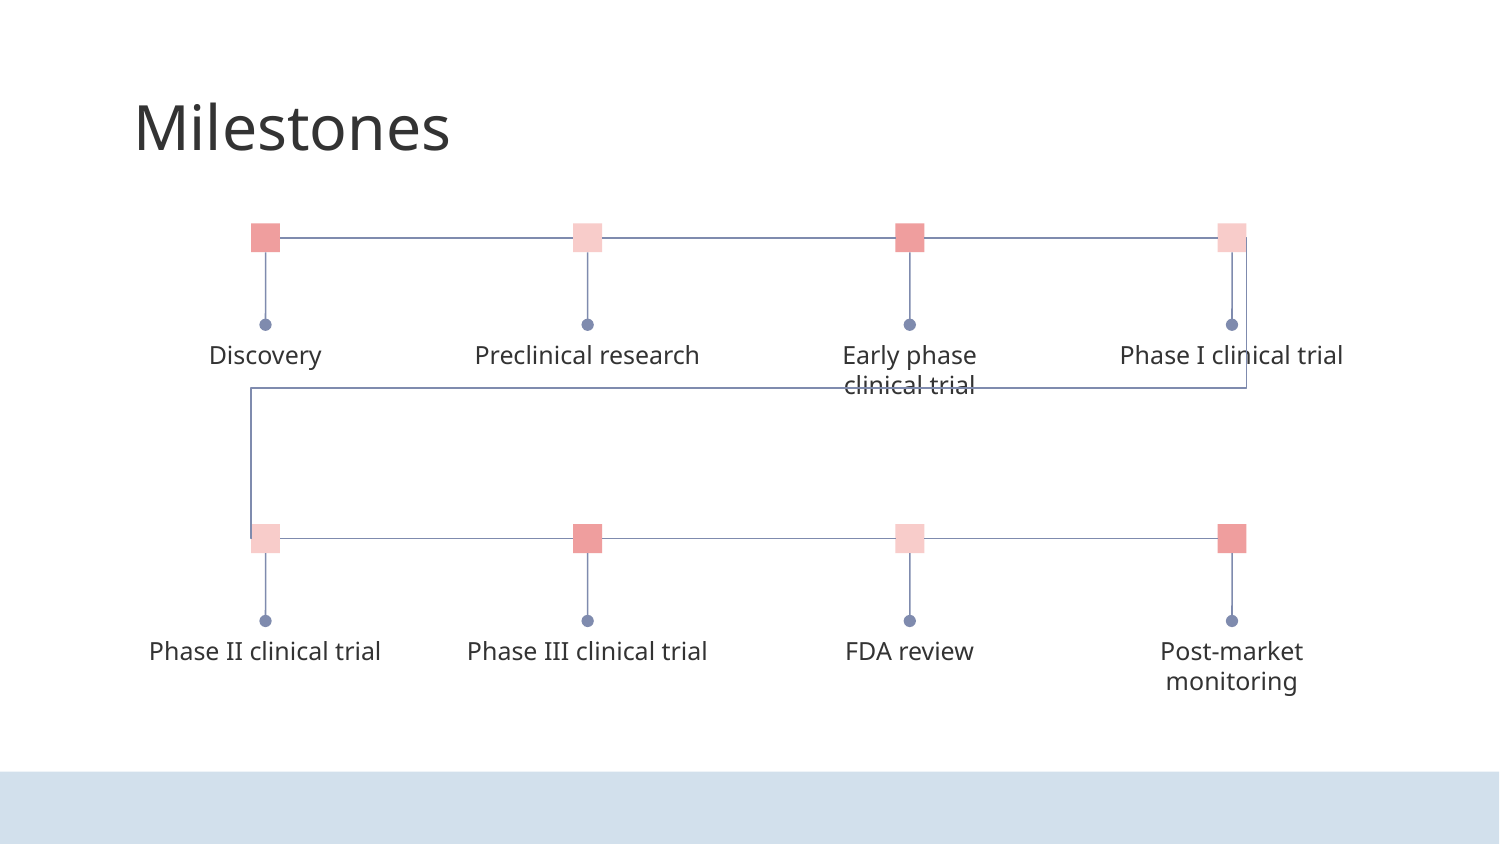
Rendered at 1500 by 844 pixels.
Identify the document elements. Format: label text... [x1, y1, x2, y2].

text_box Phase III clinical trial [439, 620, 737, 749]
text_box [573, 223, 603, 236]
text_box [573, 547, 603, 554]
text_box Phase II clinical trial [116, 620, 415, 749]
text_box [1217, 546, 1247, 554]
text_box Phase I clinical trial [1252, 324, 1381, 453]
text_box [251, 546, 280, 554]
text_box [250, 237, 1247, 539]
text_box [895, 547, 925, 554]
title Milestones [118, 72, 1382, 167]
text_box [1217, 223, 1247, 237]
text_box FDA review [761, 620, 1059, 749]
text_box [251, 223, 280, 236]
text_box [895, 223, 925, 236]
text_box Post-market monitoring [1083, 620, 1381, 749]
text_box Discovery [116, 324, 245, 453]
